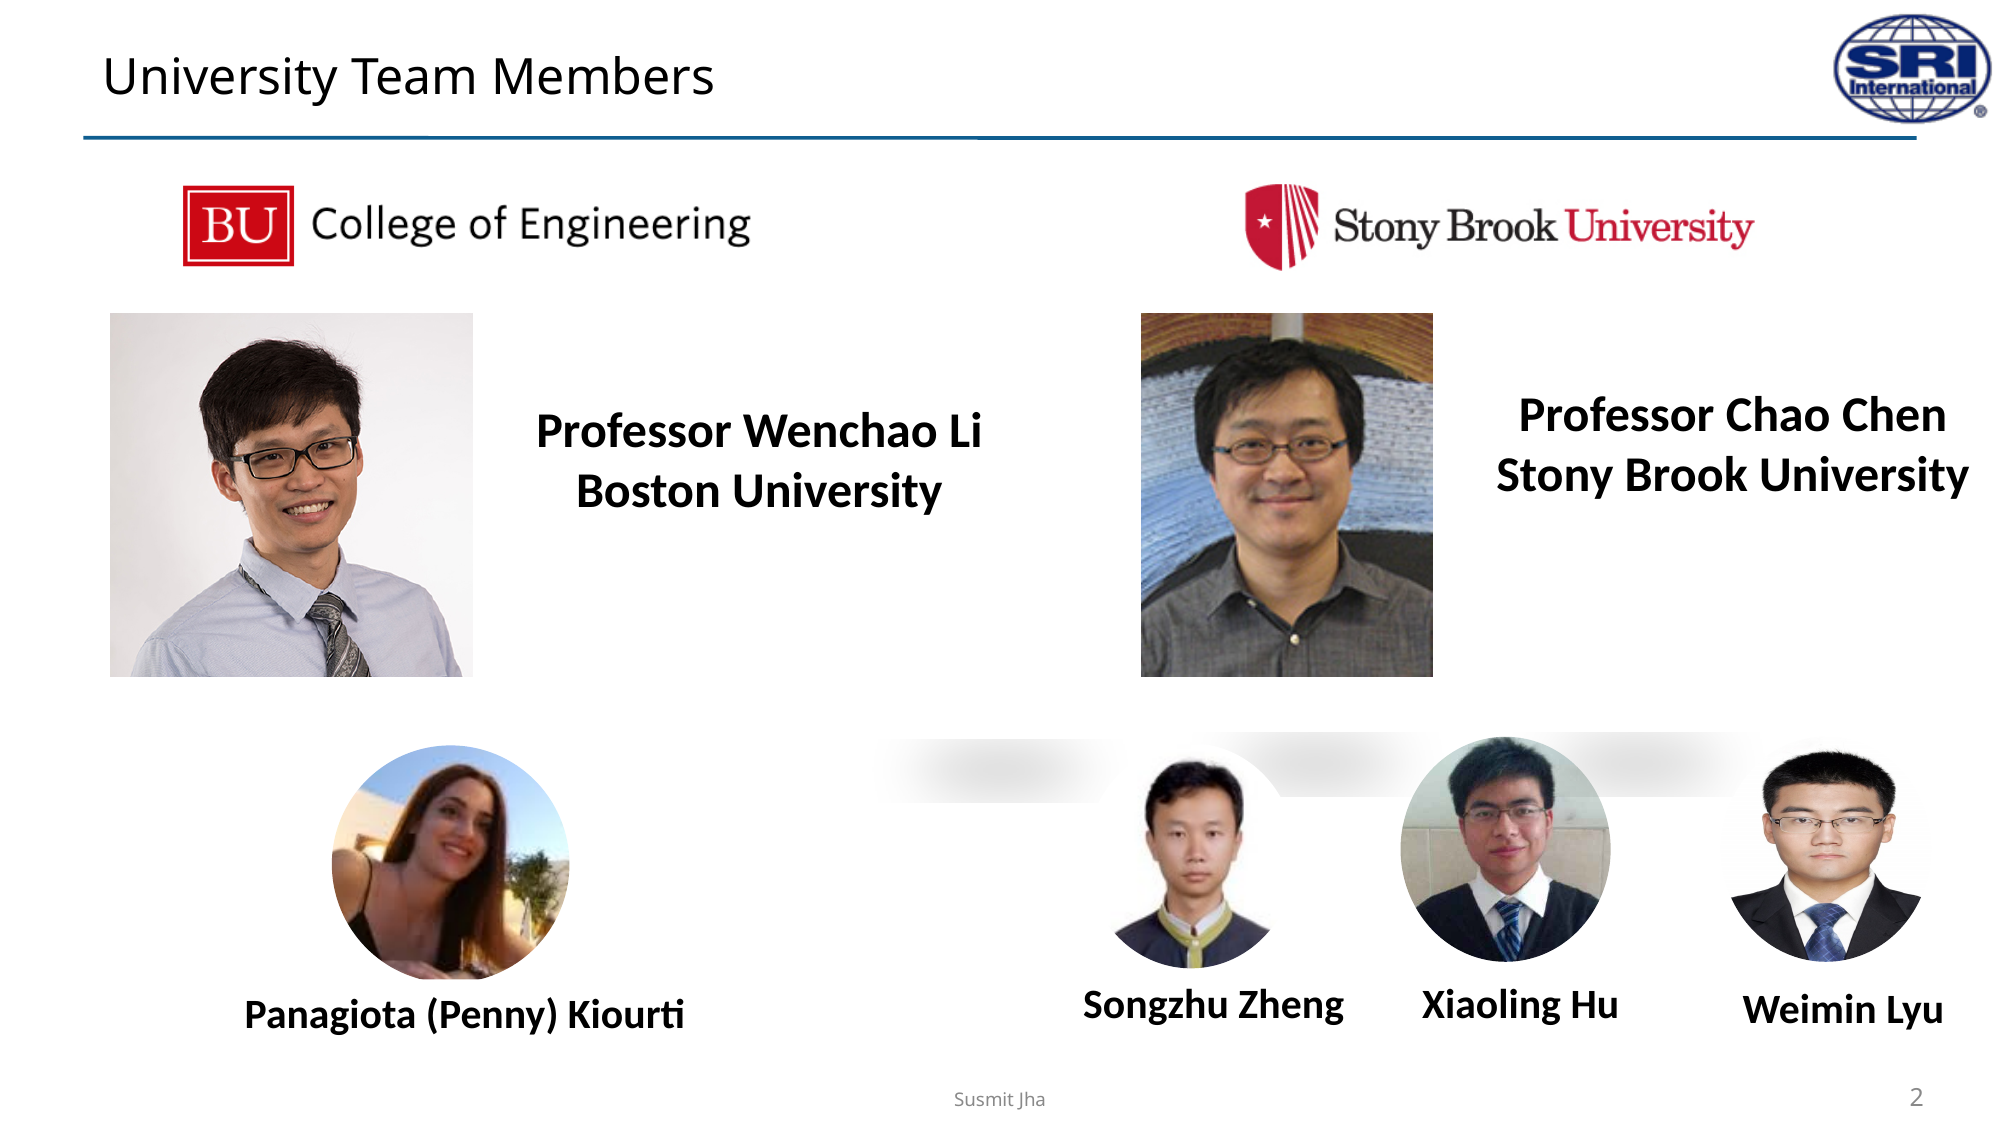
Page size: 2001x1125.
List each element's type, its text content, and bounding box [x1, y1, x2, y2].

picture [1400, 736, 1611, 962]
text_box Weimin Lyu [1728, 974, 1960, 1040]
text_box Panagiota (Penny) Kiourti [229, 979, 701, 1044]
picture [331, 745, 570, 984]
picture [1226, 159, 1769, 301]
text_box Songzhu Zheng [1068, 969, 1360, 1034]
title University Team Members [87, 24, 1650, 125]
text_box Professor Chao Chen Stony Brook University [1438, 373, 2000, 629]
text_box Professor Wenchao Li Boston University [521, 390, 998, 646]
footer Susmit Jha [291, 1074, 1709, 1124]
picture [1141, 313, 1434, 677]
picture [1085, 743, 1297, 969]
picture [110, 313, 474, 677]
picture [164, 172, 781, 287]
picture [1720, 736, 1932, 962]
picture [1786, 7, 2001, 132]
text_box Xiaoling Hu [1407, 969, 1635, 1034]
slide_number 2 [1772, 1074, 1939, 1123]
